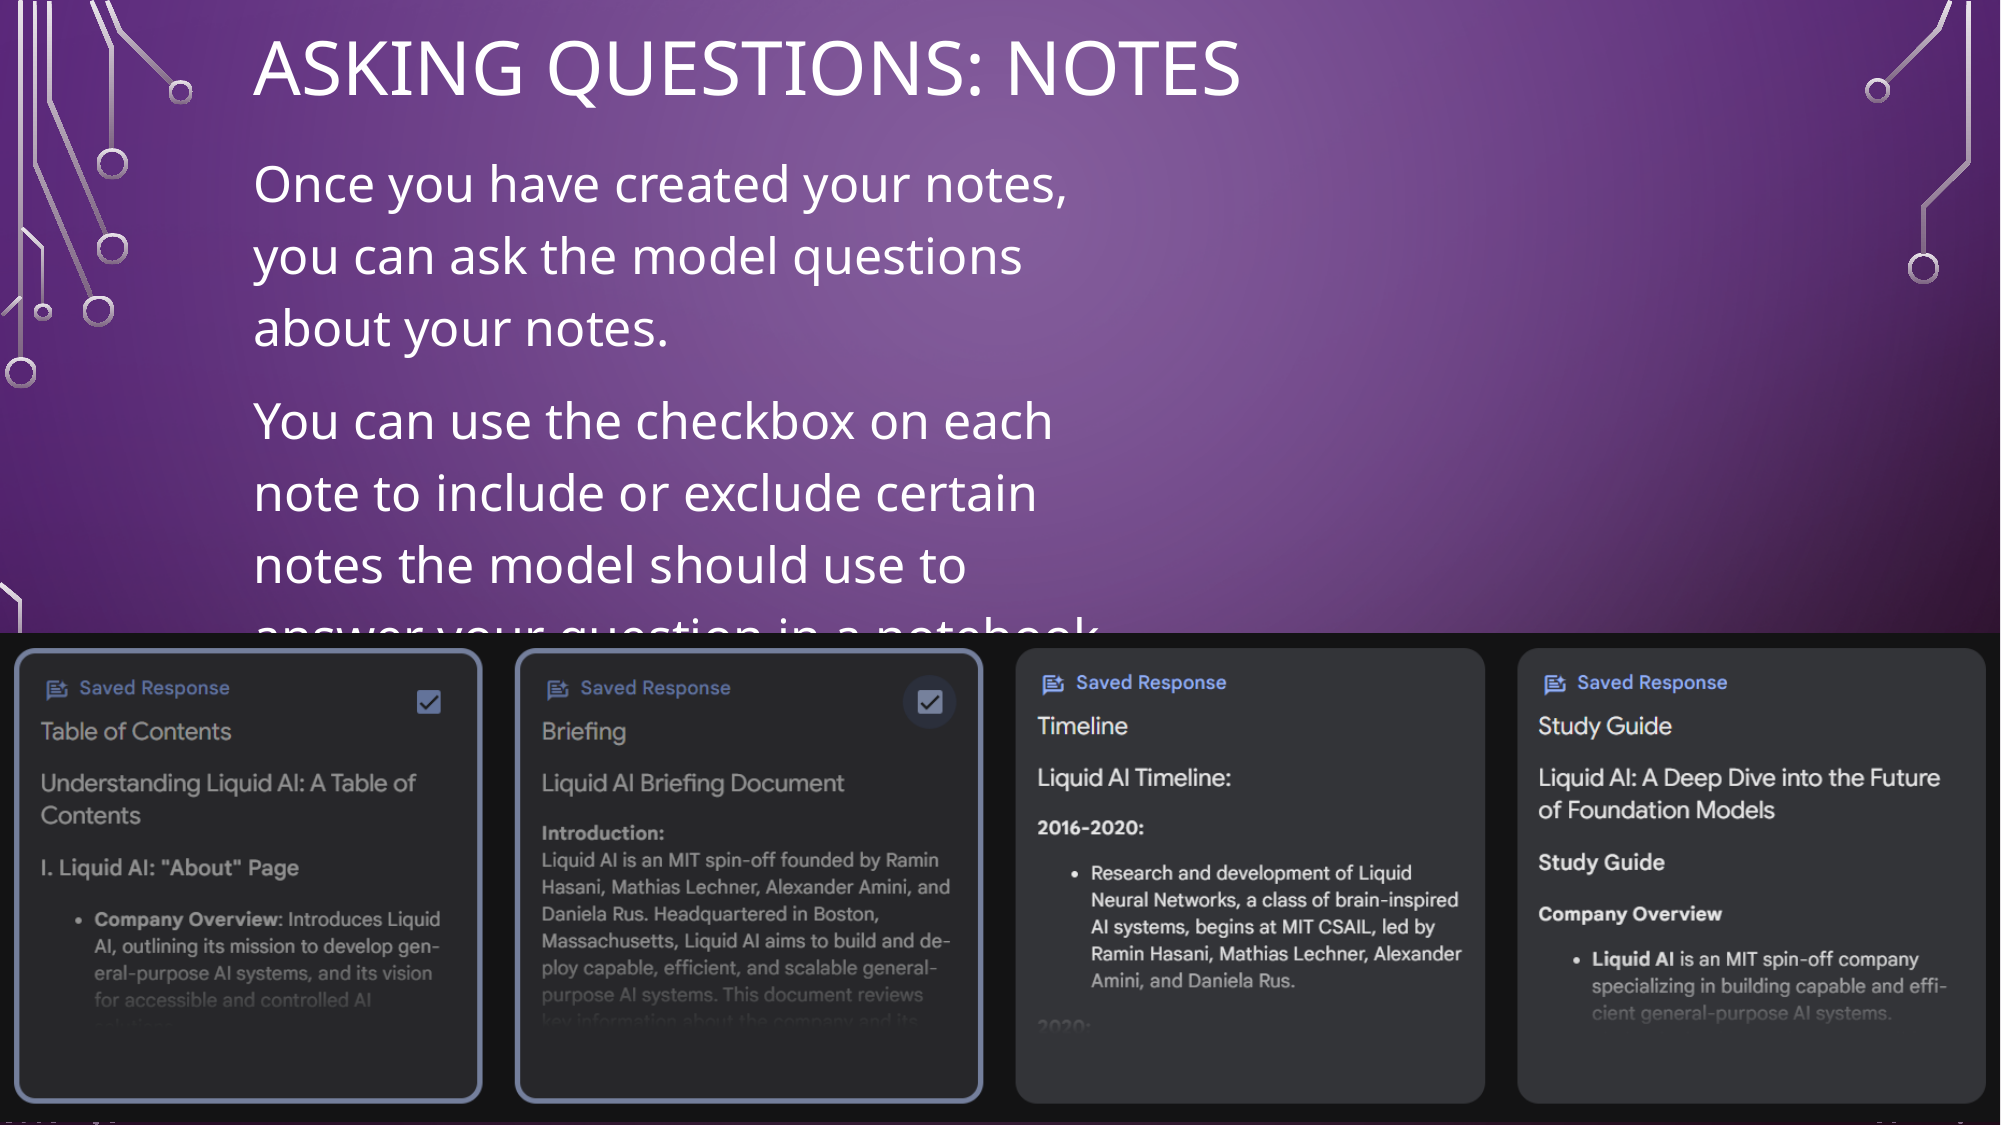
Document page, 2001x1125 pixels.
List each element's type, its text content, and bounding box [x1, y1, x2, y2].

title Asking Questions: notes [238, 0, 1864, 143]
list Once you have created your notes, you can ask the model questions about your notes. You can use the checkbox on each note to include or exclude certain notes the model should use to answer your question in a notebook. [238, 133, 1142, 633]
picture [0, 633, 2000, 1122]
